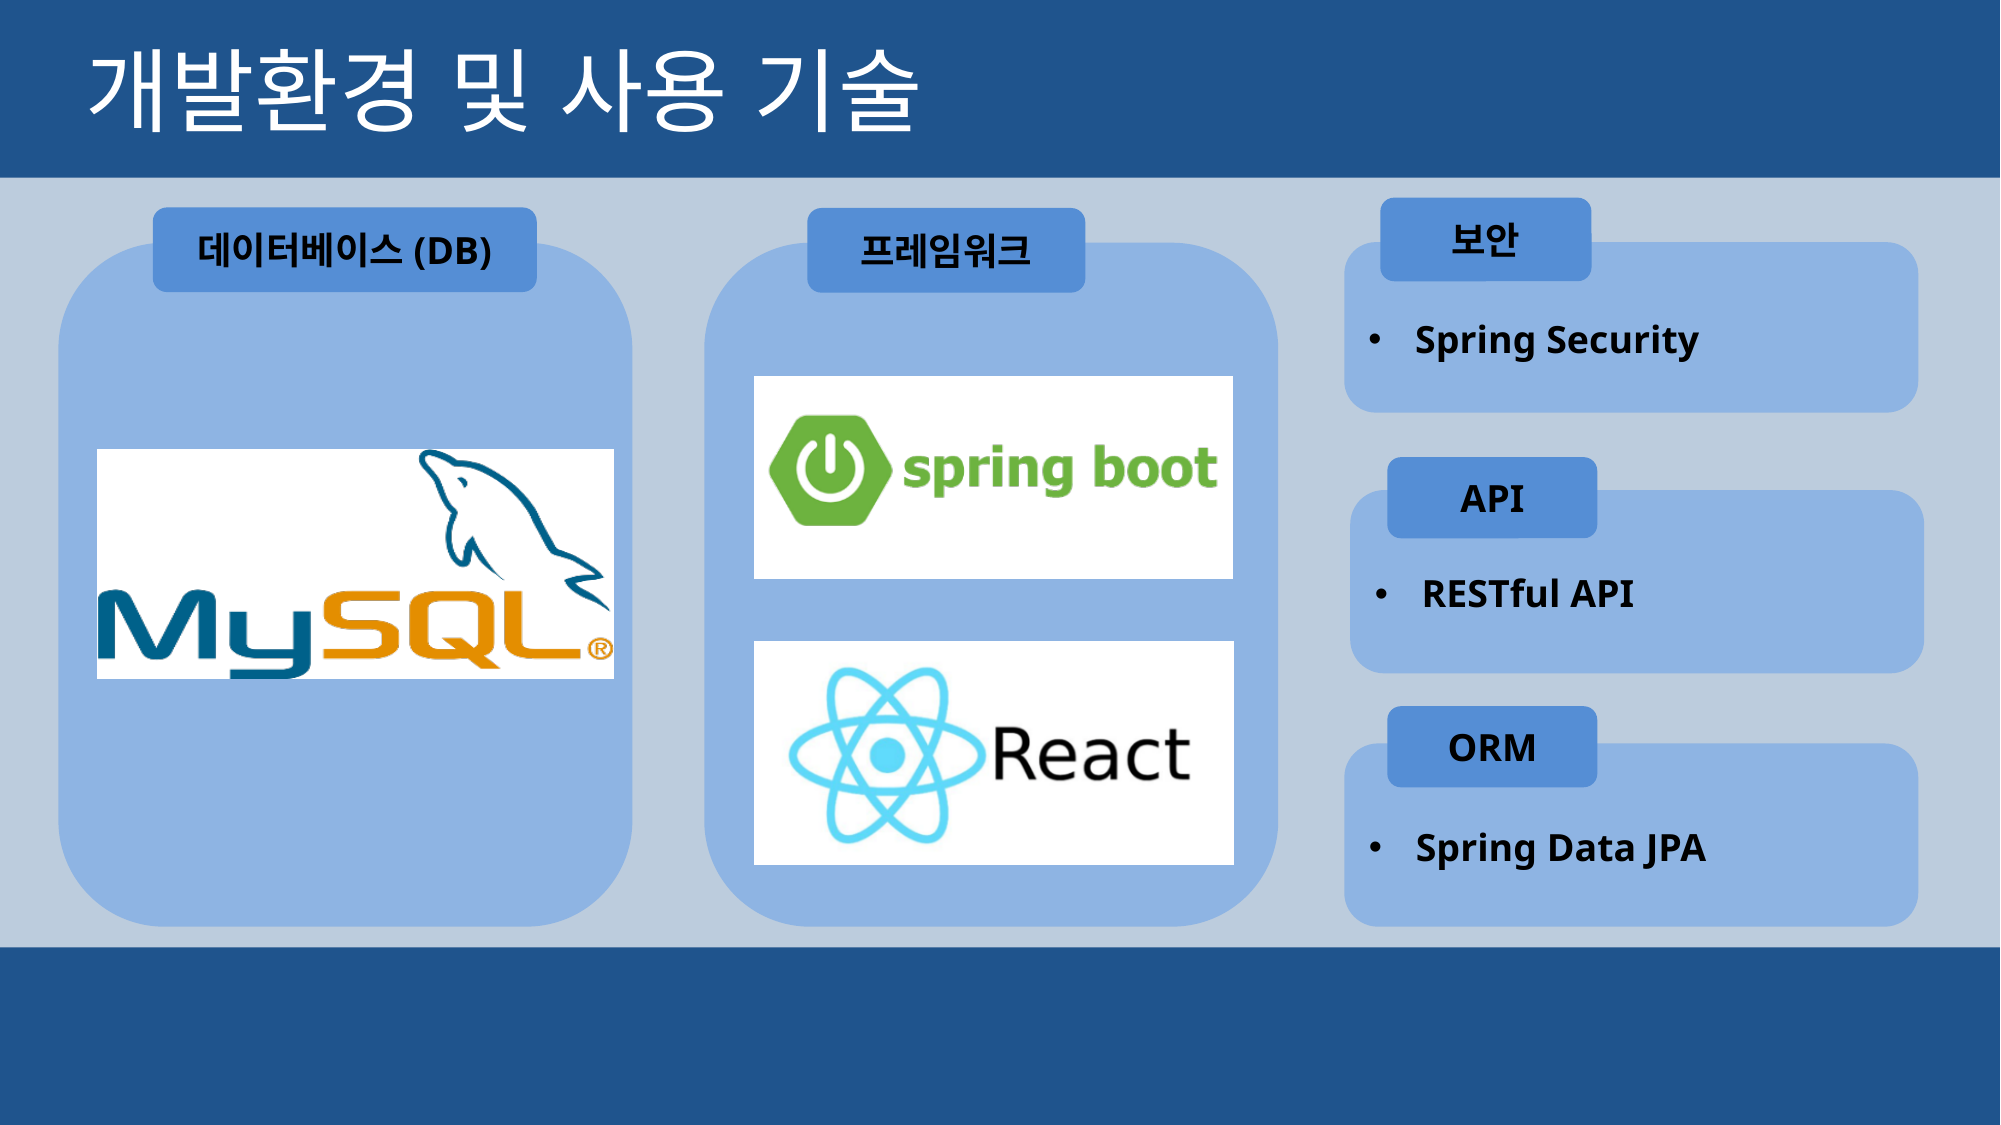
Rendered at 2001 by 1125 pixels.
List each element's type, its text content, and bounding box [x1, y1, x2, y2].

text_box 보안 [1379, 196, 1593, 283]
text_box 데이터베이스(DB) [151, 206, 538, 294]
text_box [703, 241, 1280, 928]
text_box 프레임워크 [806, 206, 1087, 294]
text_box Spring Security [1343, 241, 1920, 414]
picture [97, 449, 614, 679]
text_box API [1386, 456, 1599, 540]
picture [754, 641, 1234, 865]
picture [754, 375, 1234, 580]
text_box [57, 242, 634, 928]
title 개발환경 및 사용 기술 [71, 39, 1757, 160]
text_box RESTful API [1349, 489, 1926, 675]
text_box ORM [1386, 705, 1599, 789]
text_box Spring Data JPA [1343, 742, 1920, 928]
